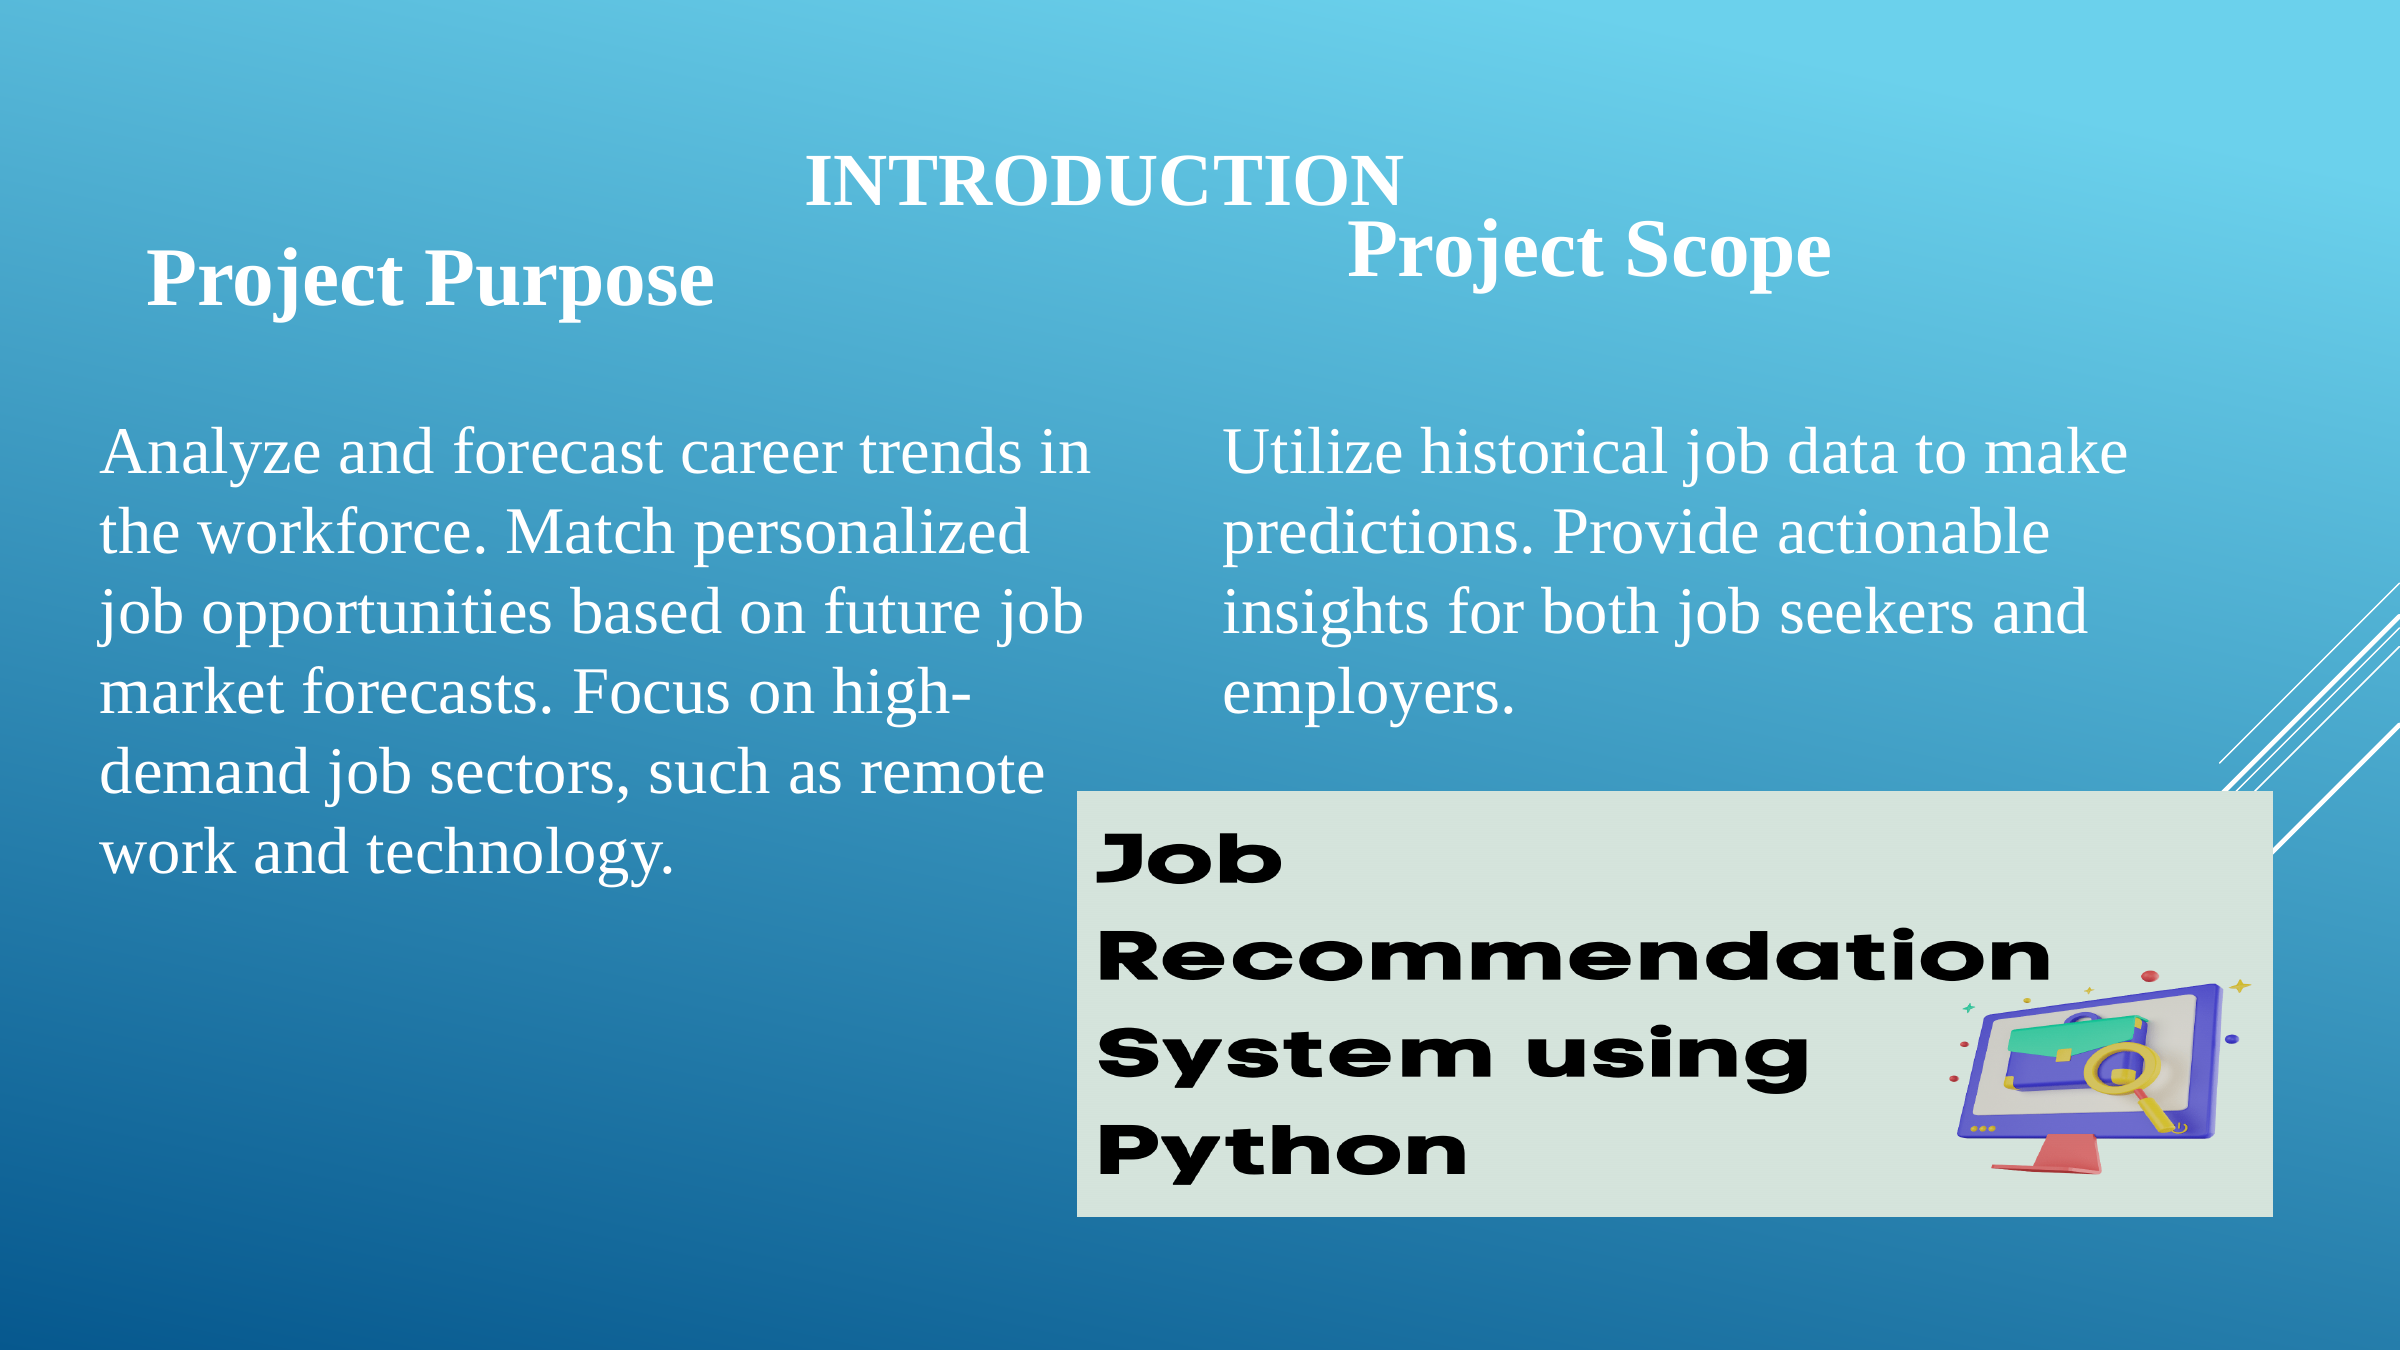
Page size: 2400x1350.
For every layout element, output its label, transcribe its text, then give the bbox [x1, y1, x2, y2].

text_box Project Purpose [146, 265, 612, 324]
text_box Project Scope [1347, 235, 1813, 294]
picture [1077, 791, 2273, 1217]
text_box Analyze and forecast career trends in the workforce. Match personalized job opportunities based on future job market forecasts. Focus on high-demand job sectors, such as remote work and technology. [99, 407, 1124, 646]
text_box Utilize historical job data to make predictions. Provide actionable insights for both job seekers and employers. [1222, 407, 2248, 527]
text_box INTRODUCTION [804, 104, 1735, 221]
